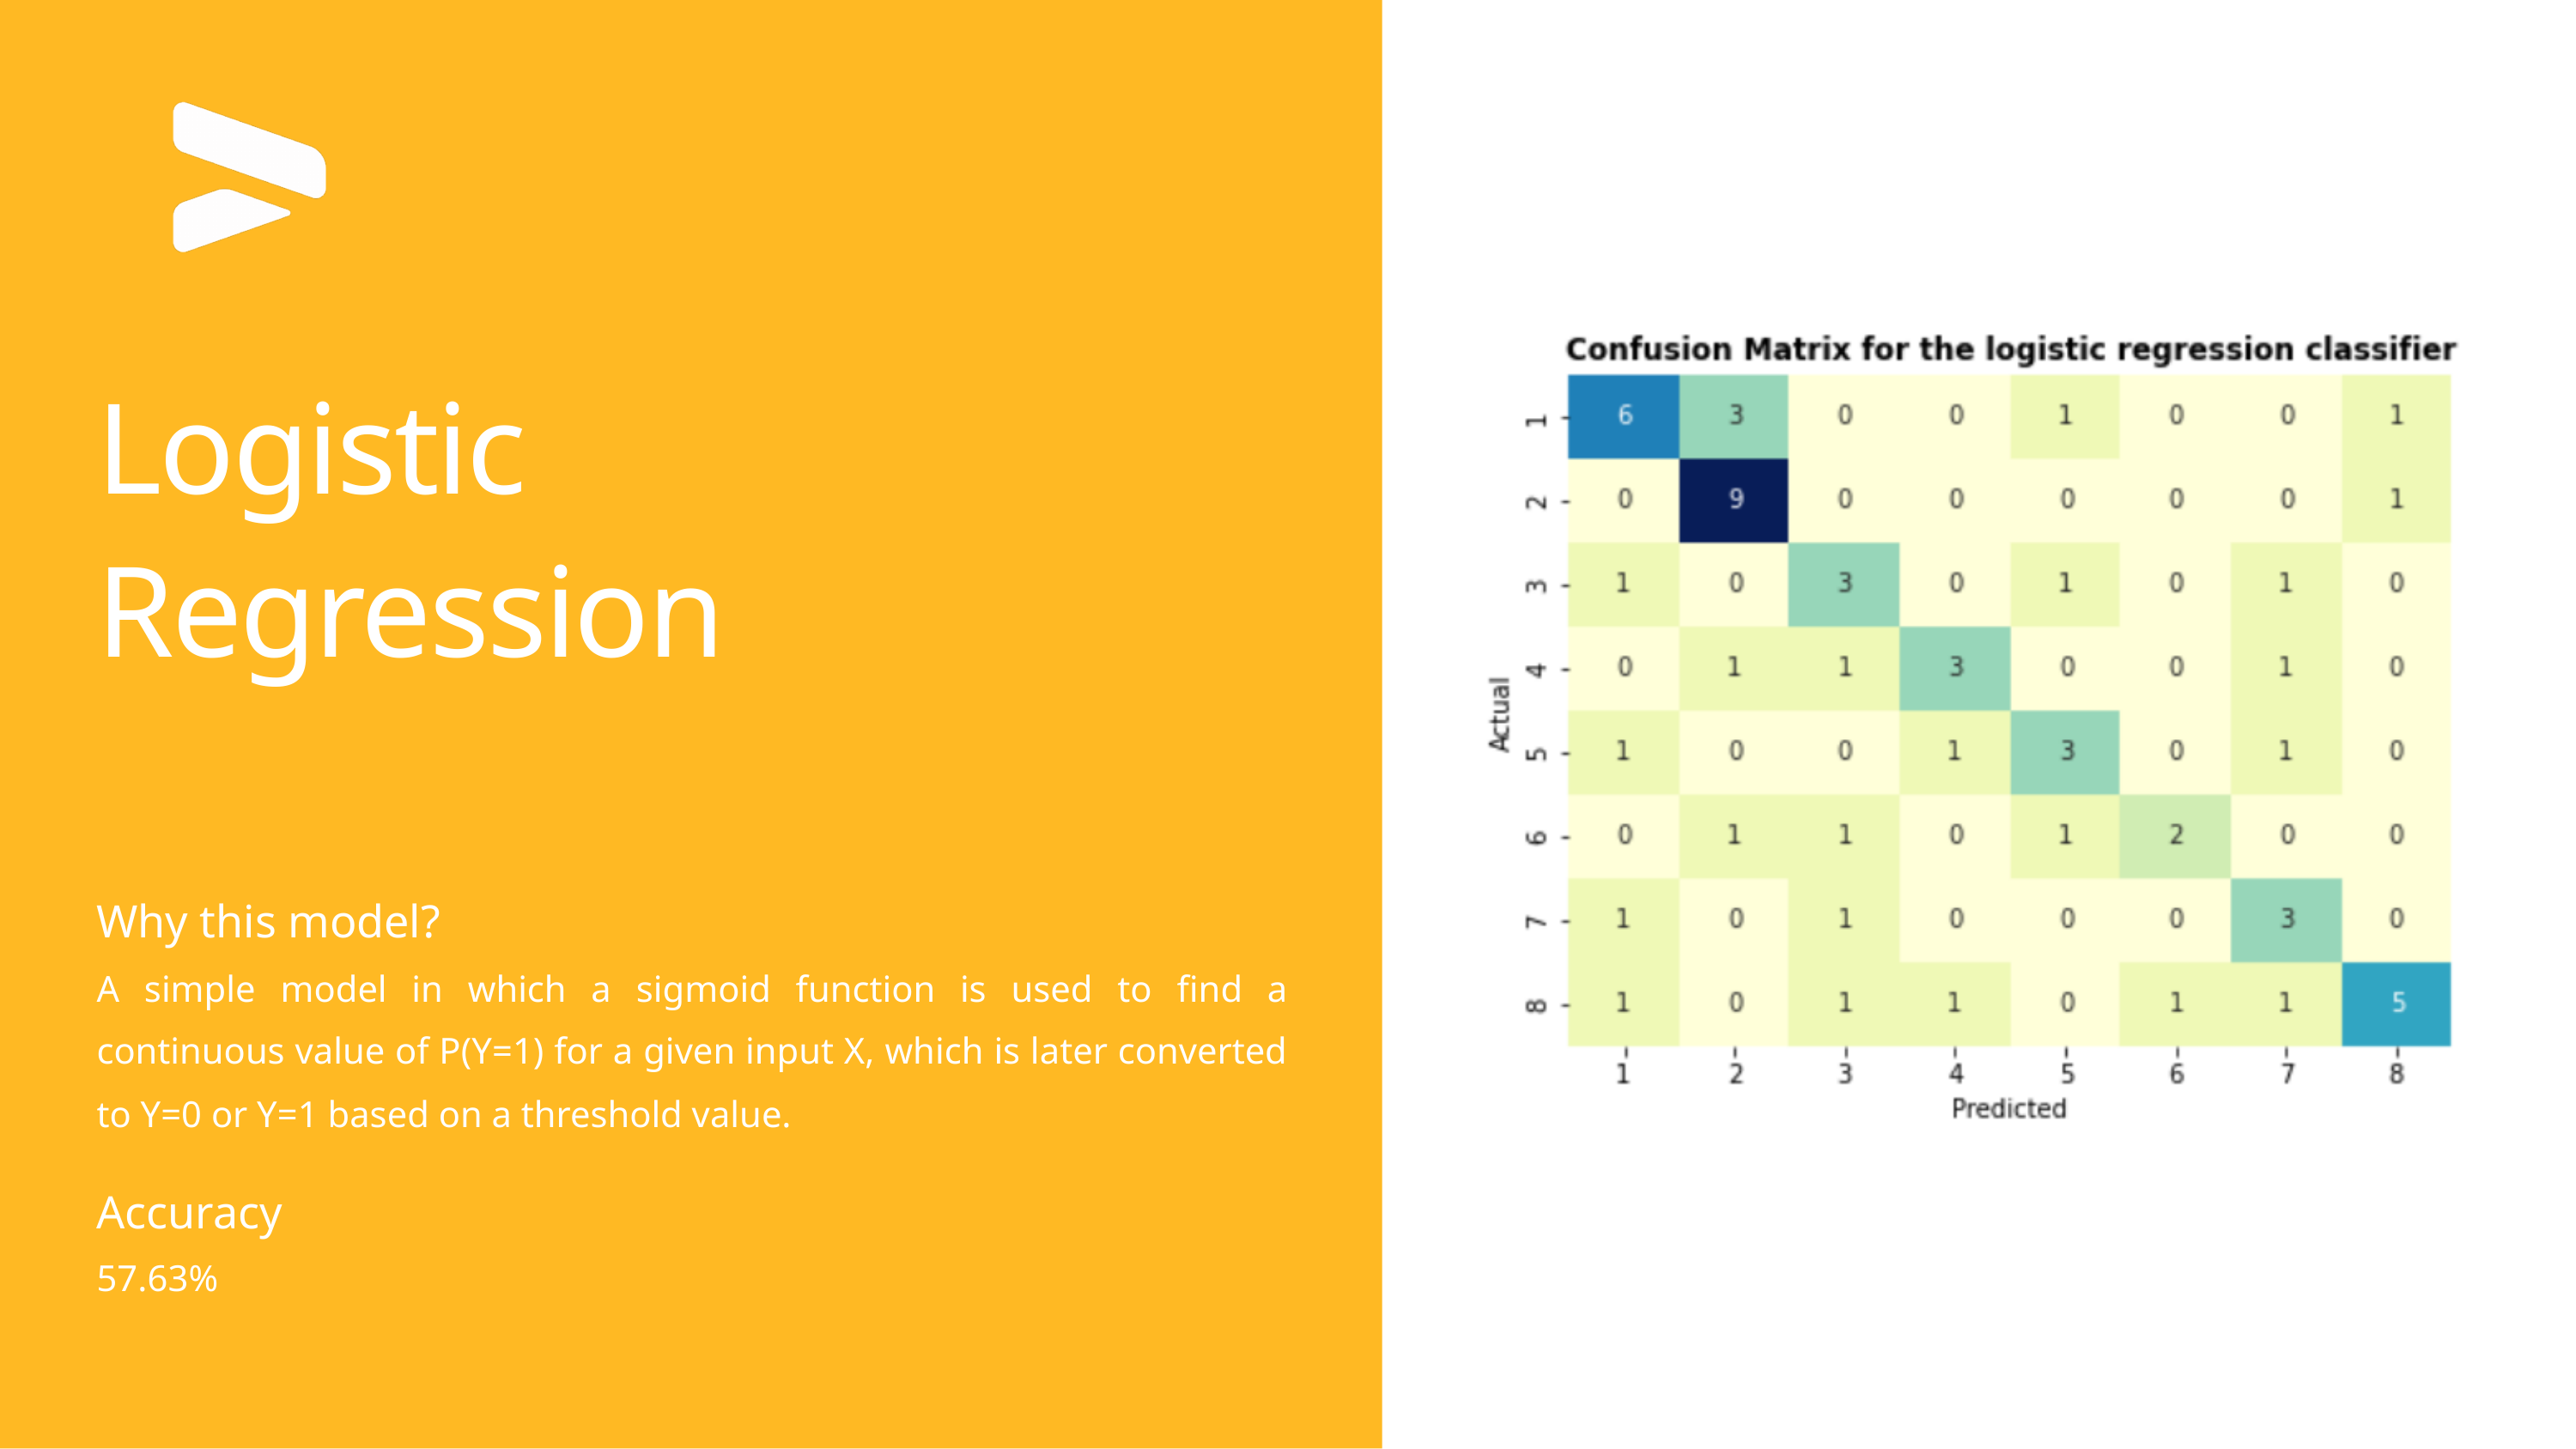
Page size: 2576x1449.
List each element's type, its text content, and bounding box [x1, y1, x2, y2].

text_box [0, 0, 1382, 1449]
text_box Logistic Regression [96, 356, 964, 682]
text_box Why this model? A simple model in which a sigmoid function is used to find a continuous value of P(Y=1) for a given input X, which is later converted to Y=0 or Y=1 based on a threshold value. [96, 883, 1288, 1135]
picture [173, 100, 325, 254]
picture [1480, 317, 2491, 1132]
text_box Accuracy 57.63% [96, 1174, 964, 1300]
